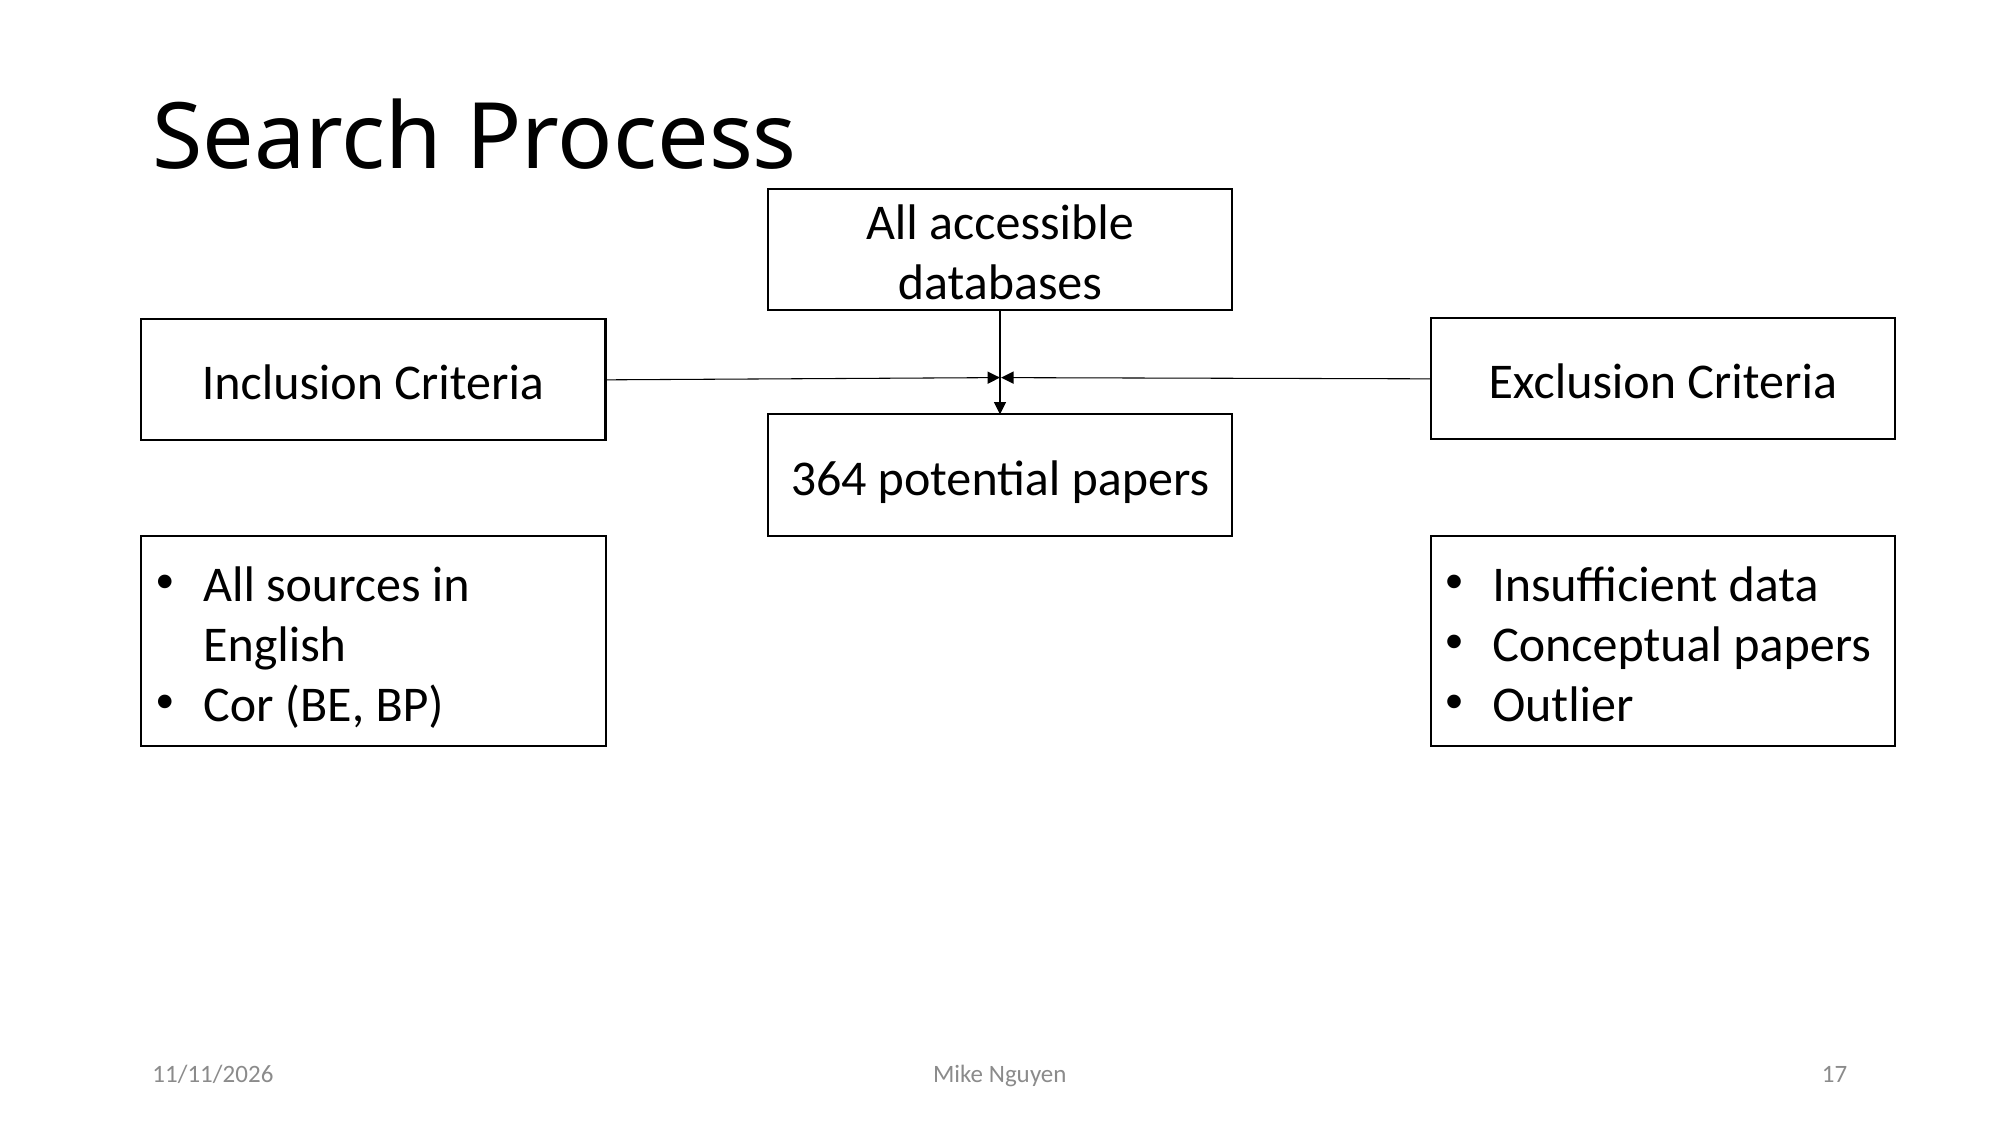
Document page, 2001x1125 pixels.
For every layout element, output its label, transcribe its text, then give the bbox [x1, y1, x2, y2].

text_box 364 potential papers [767, 413, 1233, 537]
text_box All sources in English Cor (BE, BP) [140, 535, 607, 747]
text_box Inclusion Criteria [140, 318, 607, 441]
text_box Insufficient data Conceptual papers Outlier [1430, 535, 1896, 747]
footer Mike Nguyen [662, 1042, 1338, 1103]
text_box All accessible databases [767, 188, 1233, 311]
slide_number 17 [1412, 1042, 1863, 1103]
text_box Exclusion Criteria [1430, 317, 1896, 440]
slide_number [137, 1042, 588, 1103]
title Search Process [137, 29, 1863, 248]
